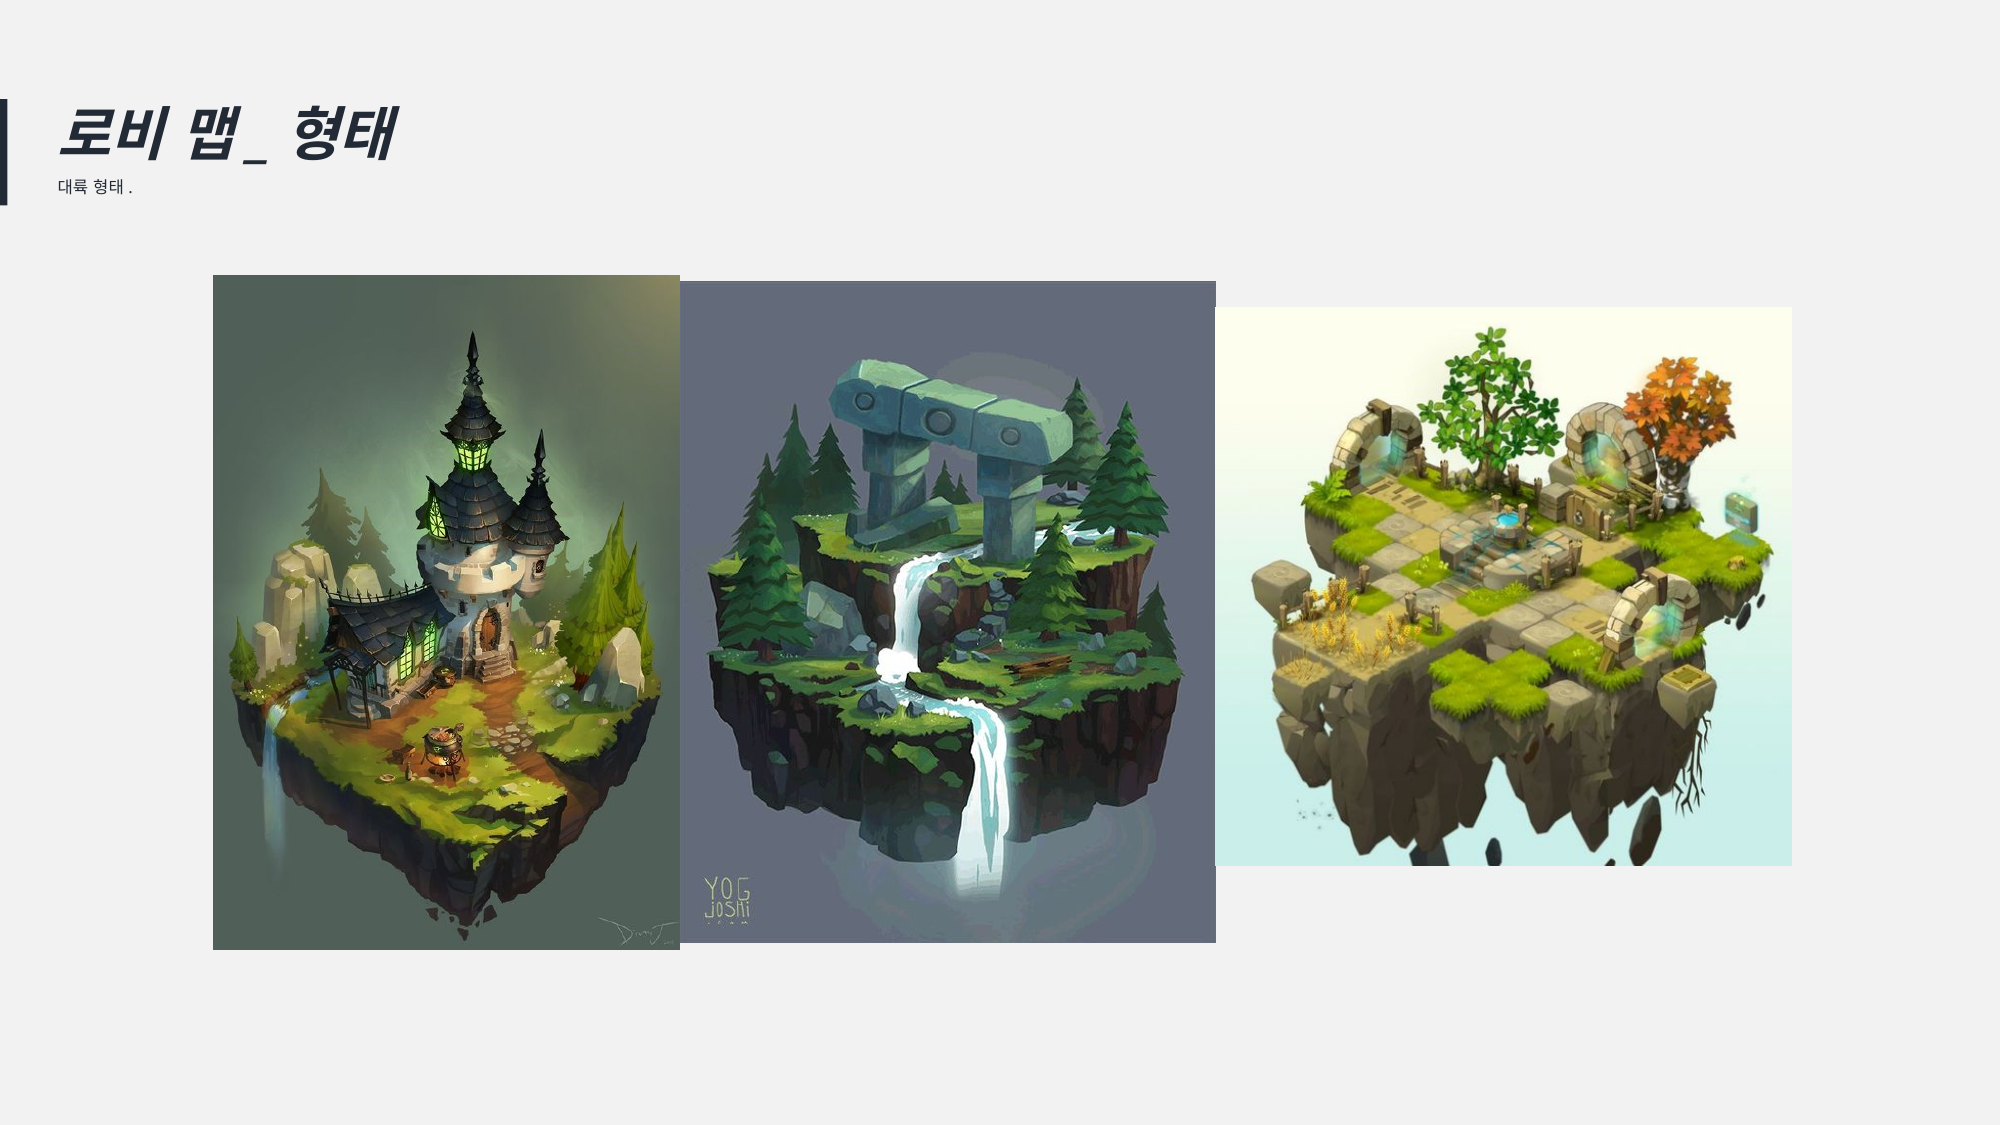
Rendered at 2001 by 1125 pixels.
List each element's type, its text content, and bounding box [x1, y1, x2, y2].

text_box [0, 99, 8, 206]
text_box 로비 맵_형태 대륙 형태. [42, 54, 948, 204]
picture [213, 275, 1792, 950]
